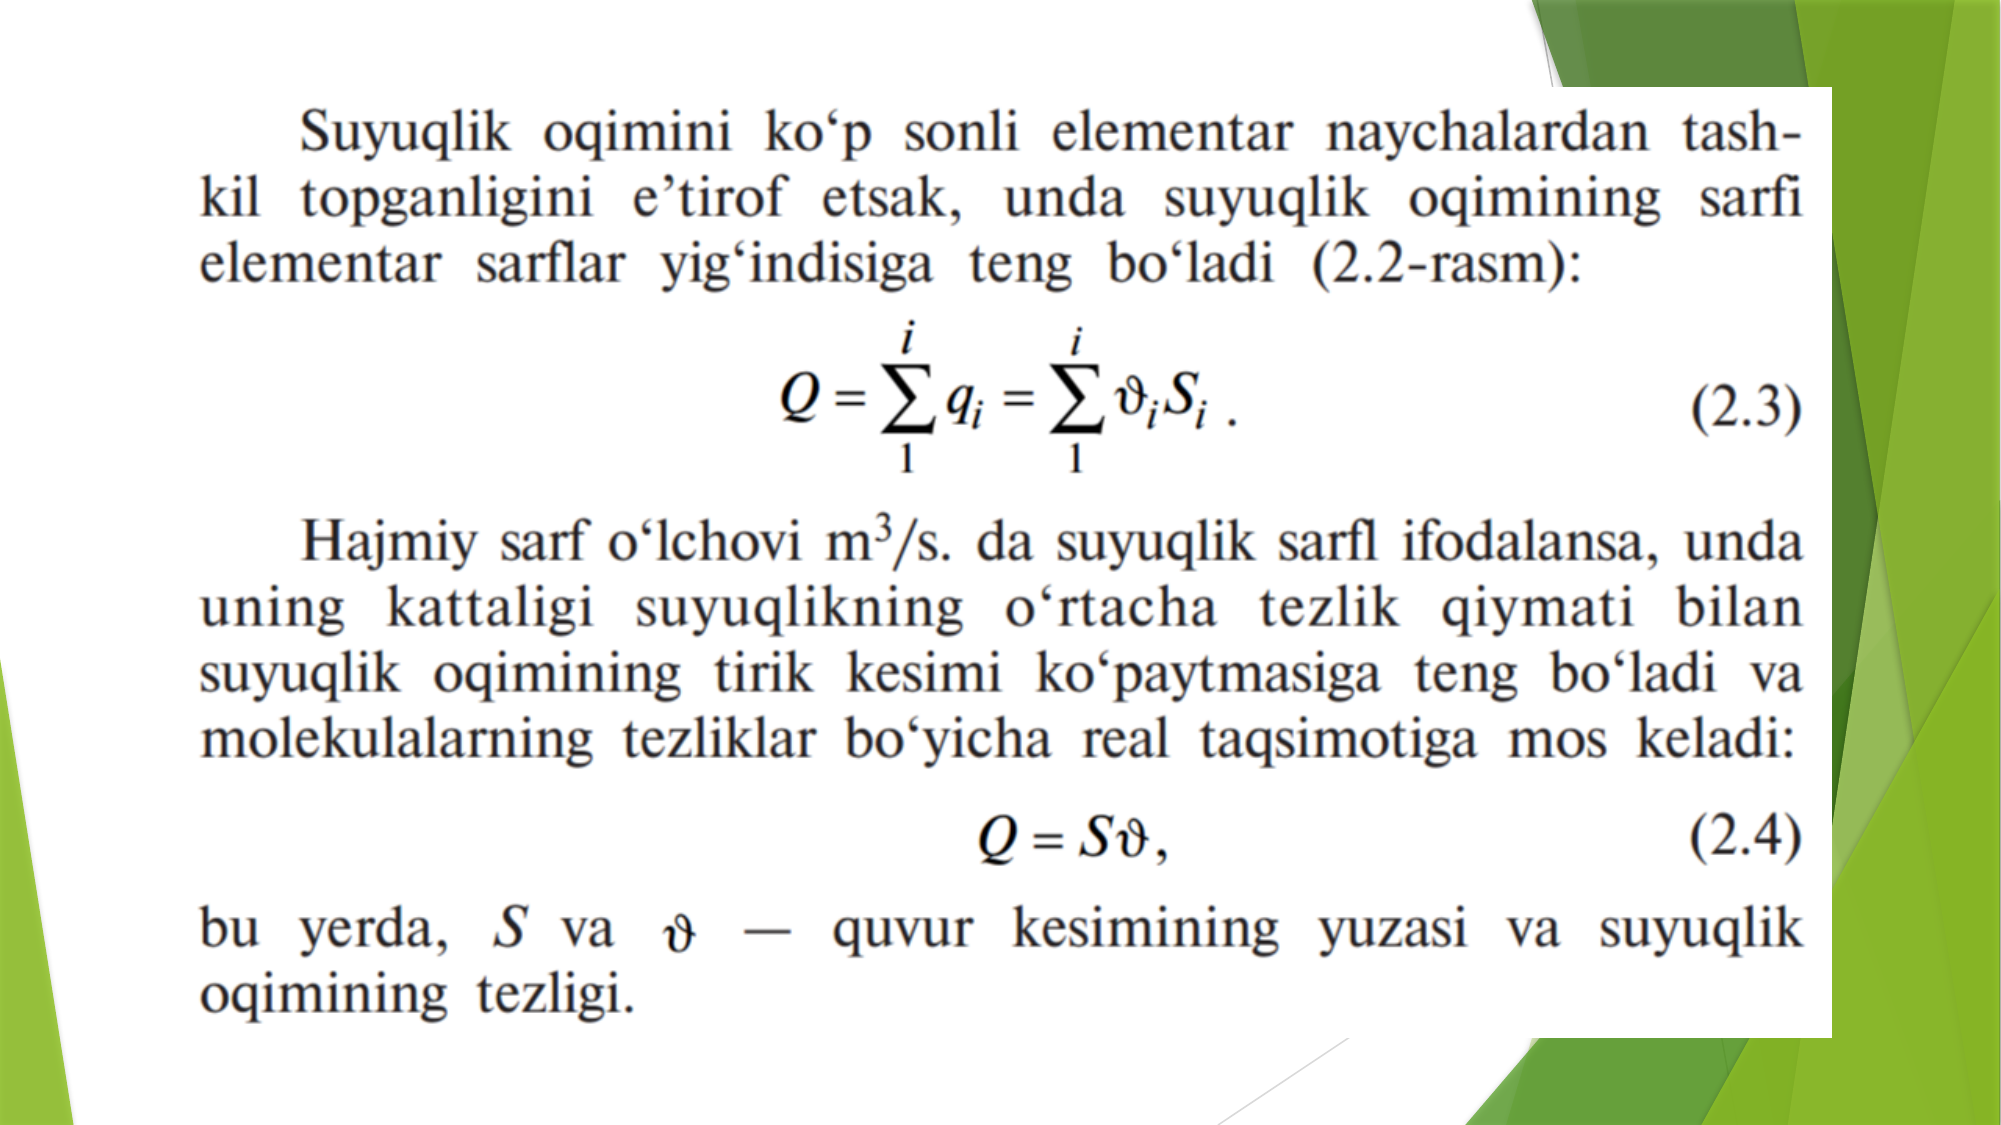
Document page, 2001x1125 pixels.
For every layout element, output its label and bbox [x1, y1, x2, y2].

slide_number [1181, 1047, 1332, 1051]
picture [168, 86, 1832, 1039]
